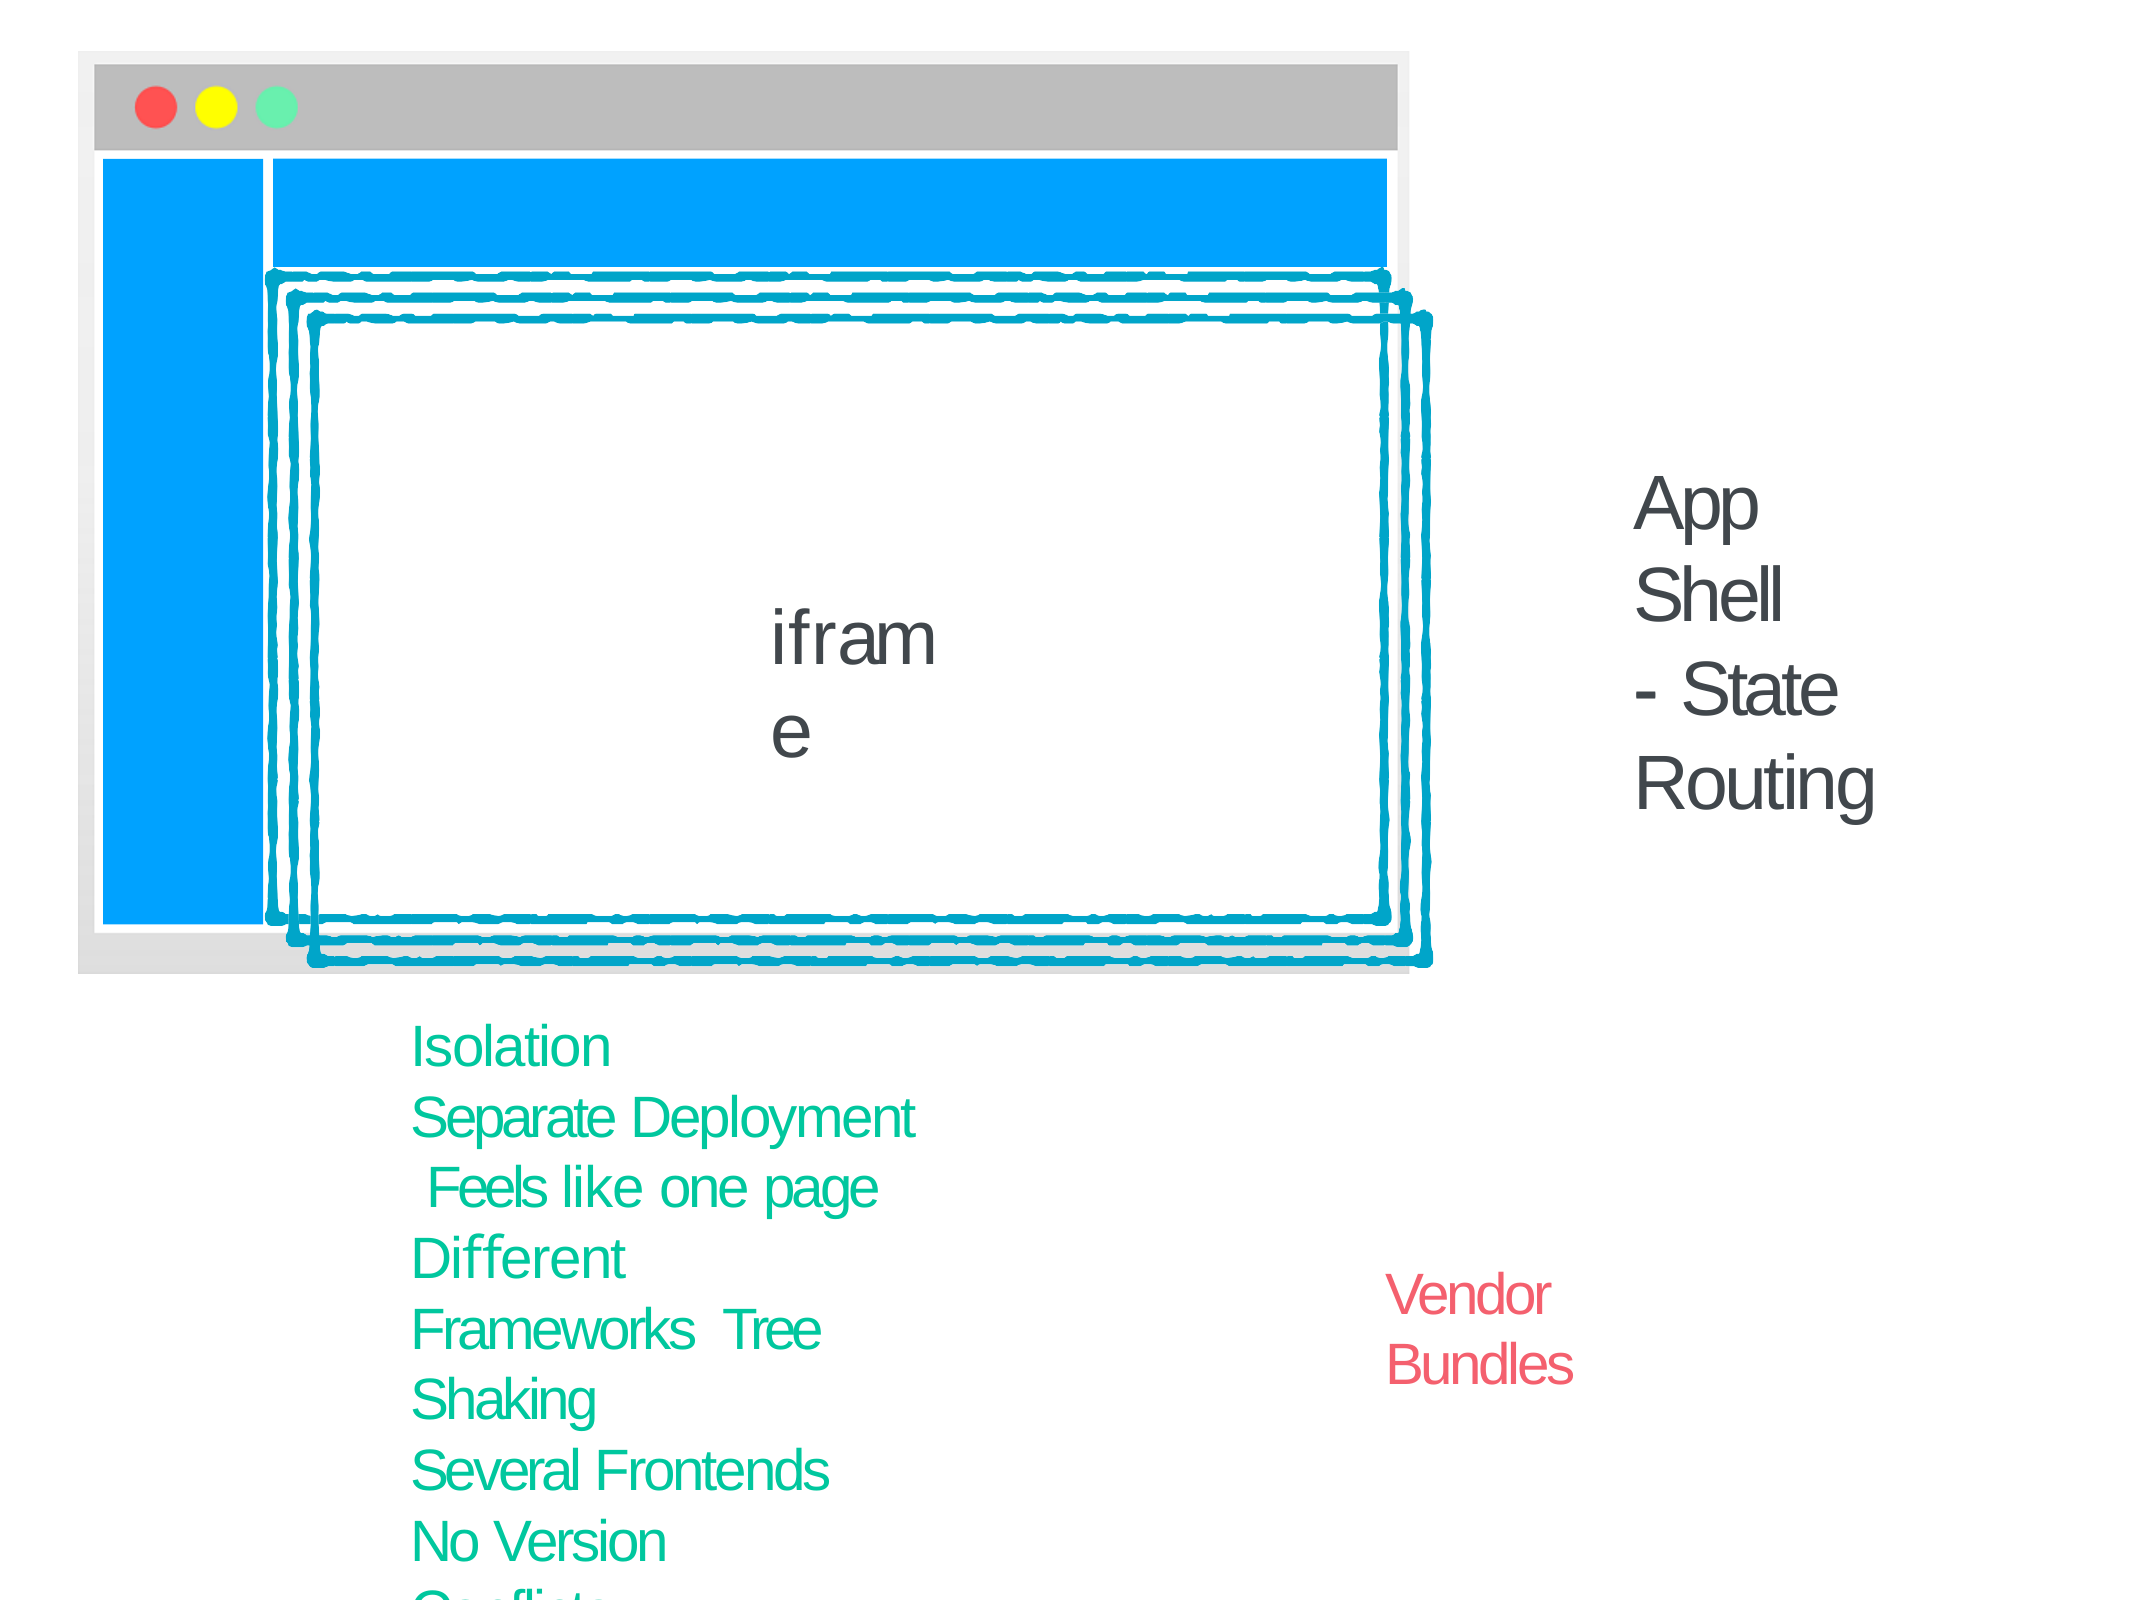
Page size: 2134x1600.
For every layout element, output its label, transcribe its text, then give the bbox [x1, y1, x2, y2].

text_box [1413, 288, 1434, 968]
title App Shell - State [1631, 450, 1927, 731]
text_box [78, 50, 1410, 975]
text_box Isolation Separate Deployment Feels like one page Diﬀerent Frameworks Tree Shaking Several Frontends No Version Conflicts Separate Development [408, 1006, 943, 1600]
text_box - Routing [1631, 637, 1921, 825]
text_box Vendor Bundles [1383, 1254, 1757, 1397]
